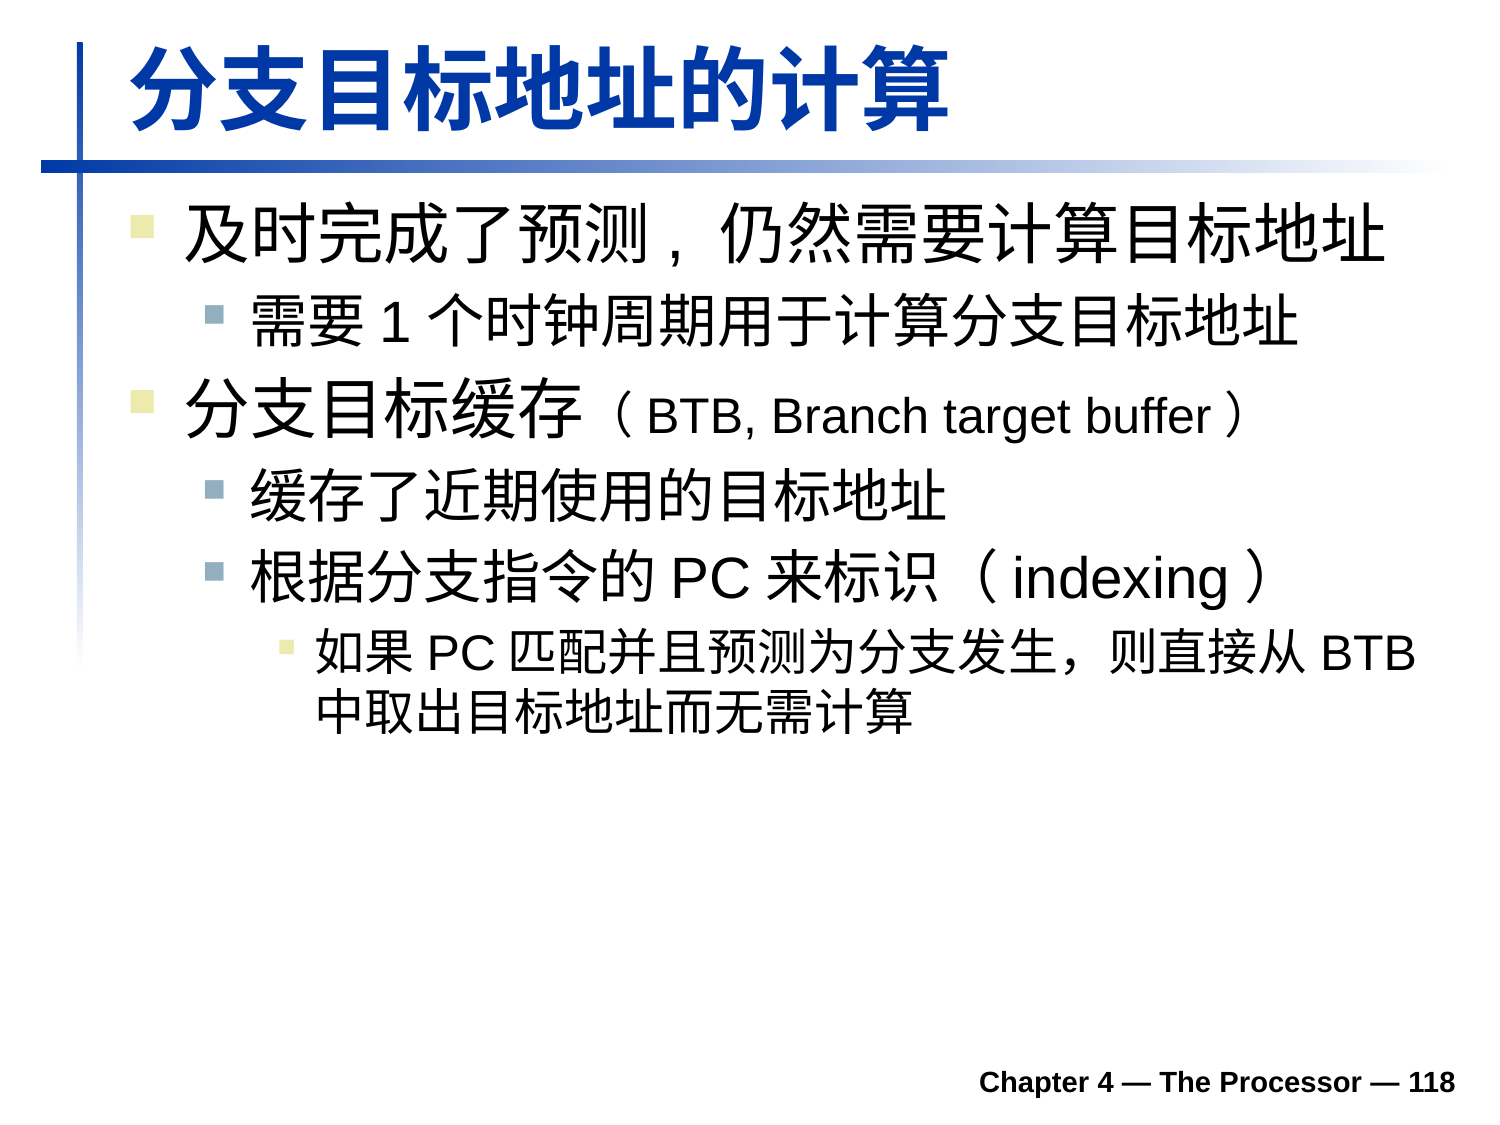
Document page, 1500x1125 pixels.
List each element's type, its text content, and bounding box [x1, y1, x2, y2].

list 及时完成了预测, 仍然需要计算目标地址 需要1个时钟周期用于计算分支目标地址 分支目标缓存（BTB, Branch target buffer） 缓存了近期使用的目标地址 根据分支指令的PC来标识（indexing） 如果PC匹配并且预测为分支发生，则直接从BTB中取出目标地址而无需计算 [112, 184, 1469, 1024]
title 分支目标地址的计算 [112, 22, 1468, 149]
footer Chapter 4 — The Processor — 118 [277, 1046, 1471, 1106]
